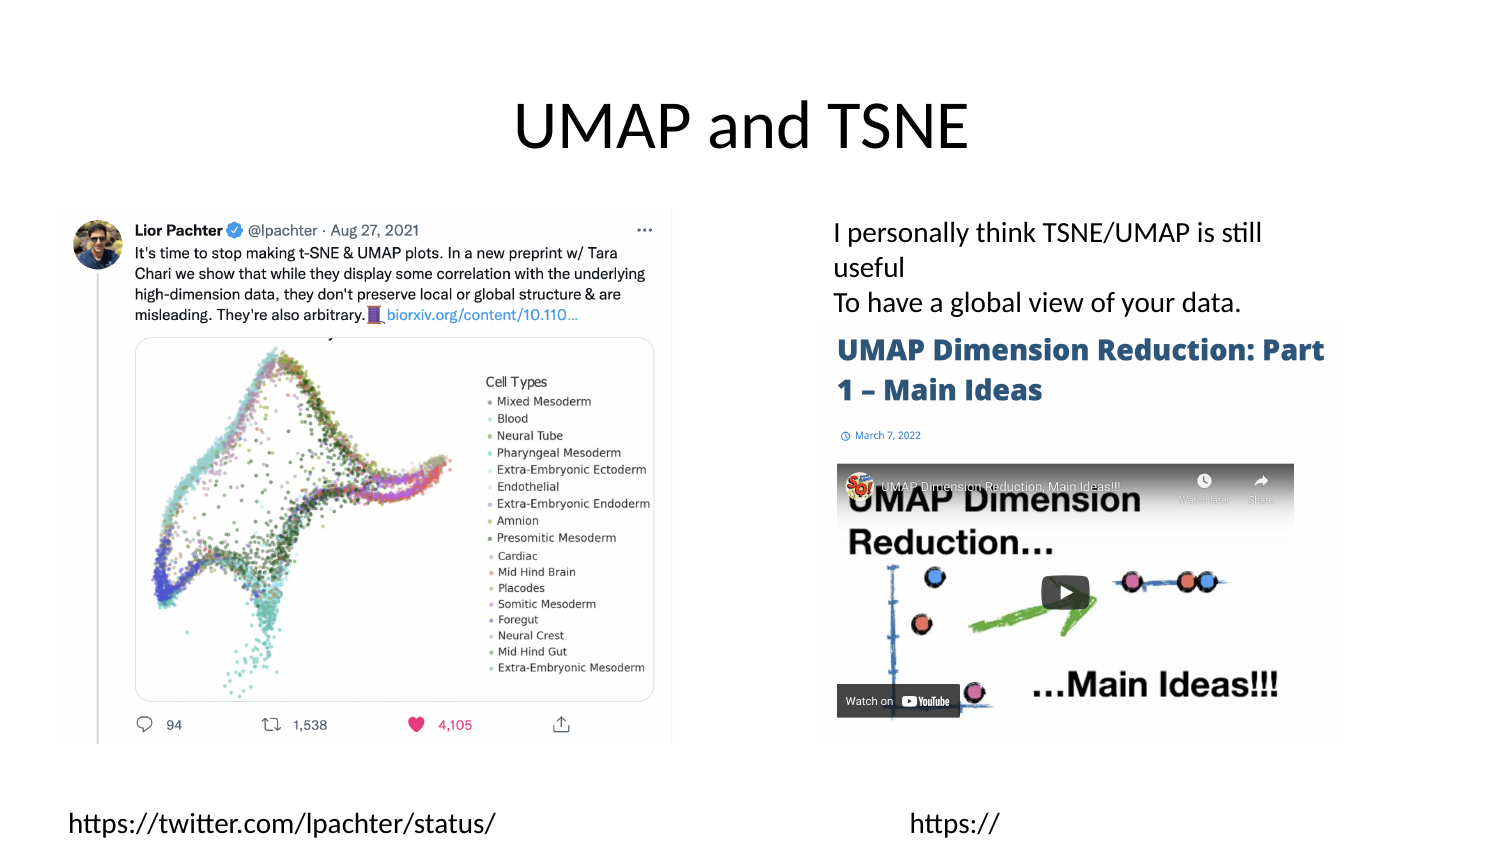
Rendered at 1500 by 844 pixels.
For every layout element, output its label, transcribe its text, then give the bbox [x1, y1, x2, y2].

title UMAP and TSNE [103, 44, 1397, 208]
text_box https://statquest.org/ [898, 798, 1174, 844]
picture [813, 321, 1347, 744]
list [56, 207, 678, 744]
text_box I personally think TSNE/UMAP is still useful To have a global view of your data. [822, 207, 1346, 320]
text_box https://twitter.com/lpachter/status/1431326048168202247 [56, 798, 771, 844]
